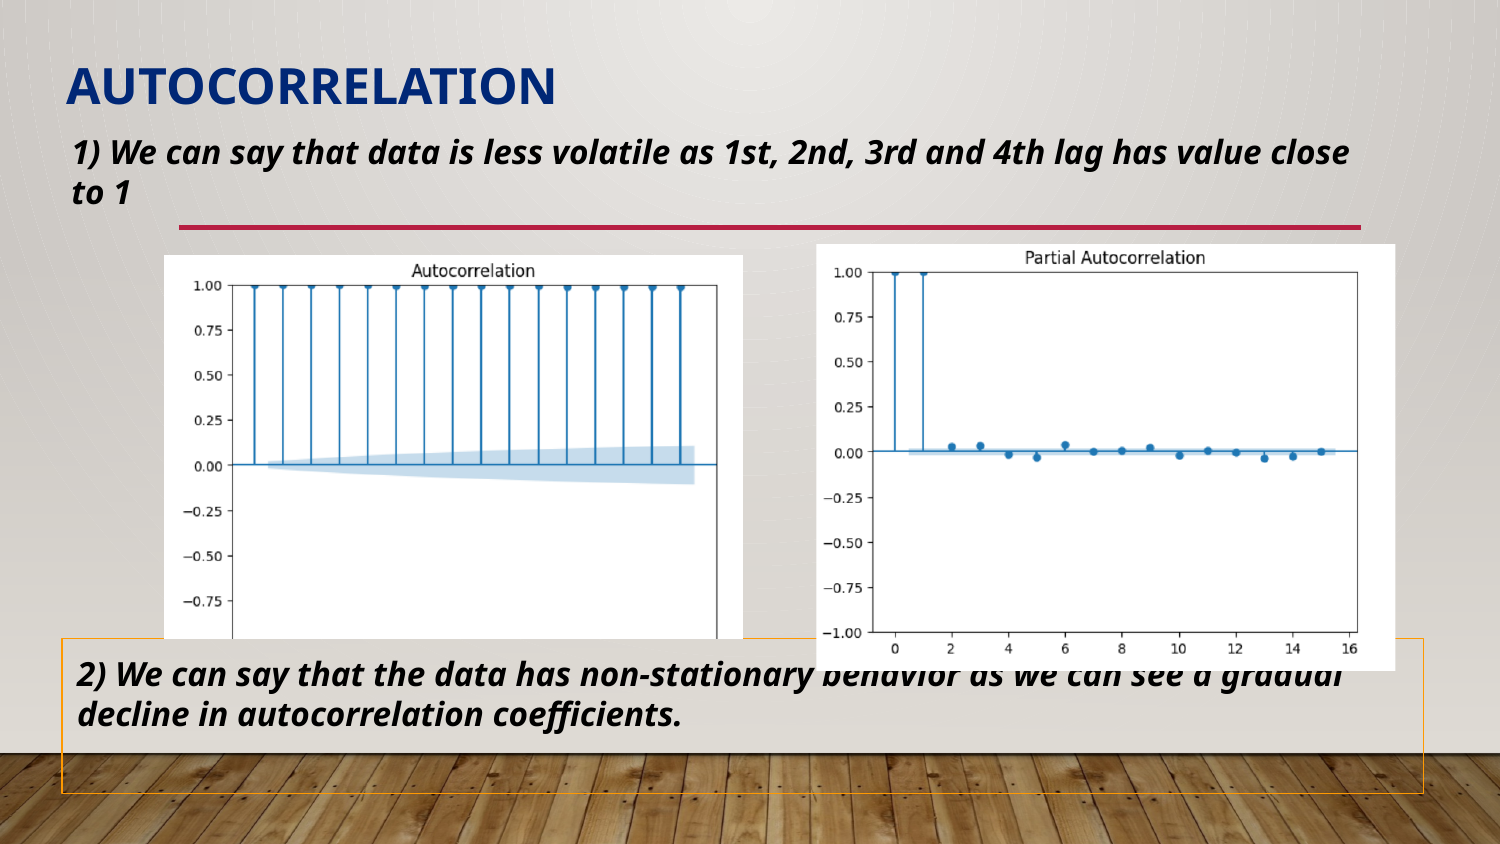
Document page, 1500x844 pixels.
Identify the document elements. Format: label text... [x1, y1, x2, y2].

text_box 1) We can say that data is less volatile as 1st, 2nd, 3rd and 4th lag has value close to 1 [0, 115, 1398, 259]
text_box 2) We can say that the data has non-stationary behavior as we can see a gradual decline in autocorrelation coefficients. [62, 638, 1424, 794]
picture [163, 254, 744, 639]
picture [0, 753, 1500, 844]
title Autocorrelation [51, 46, 1449, 141]
picture [816, 243, 1396, 671]
